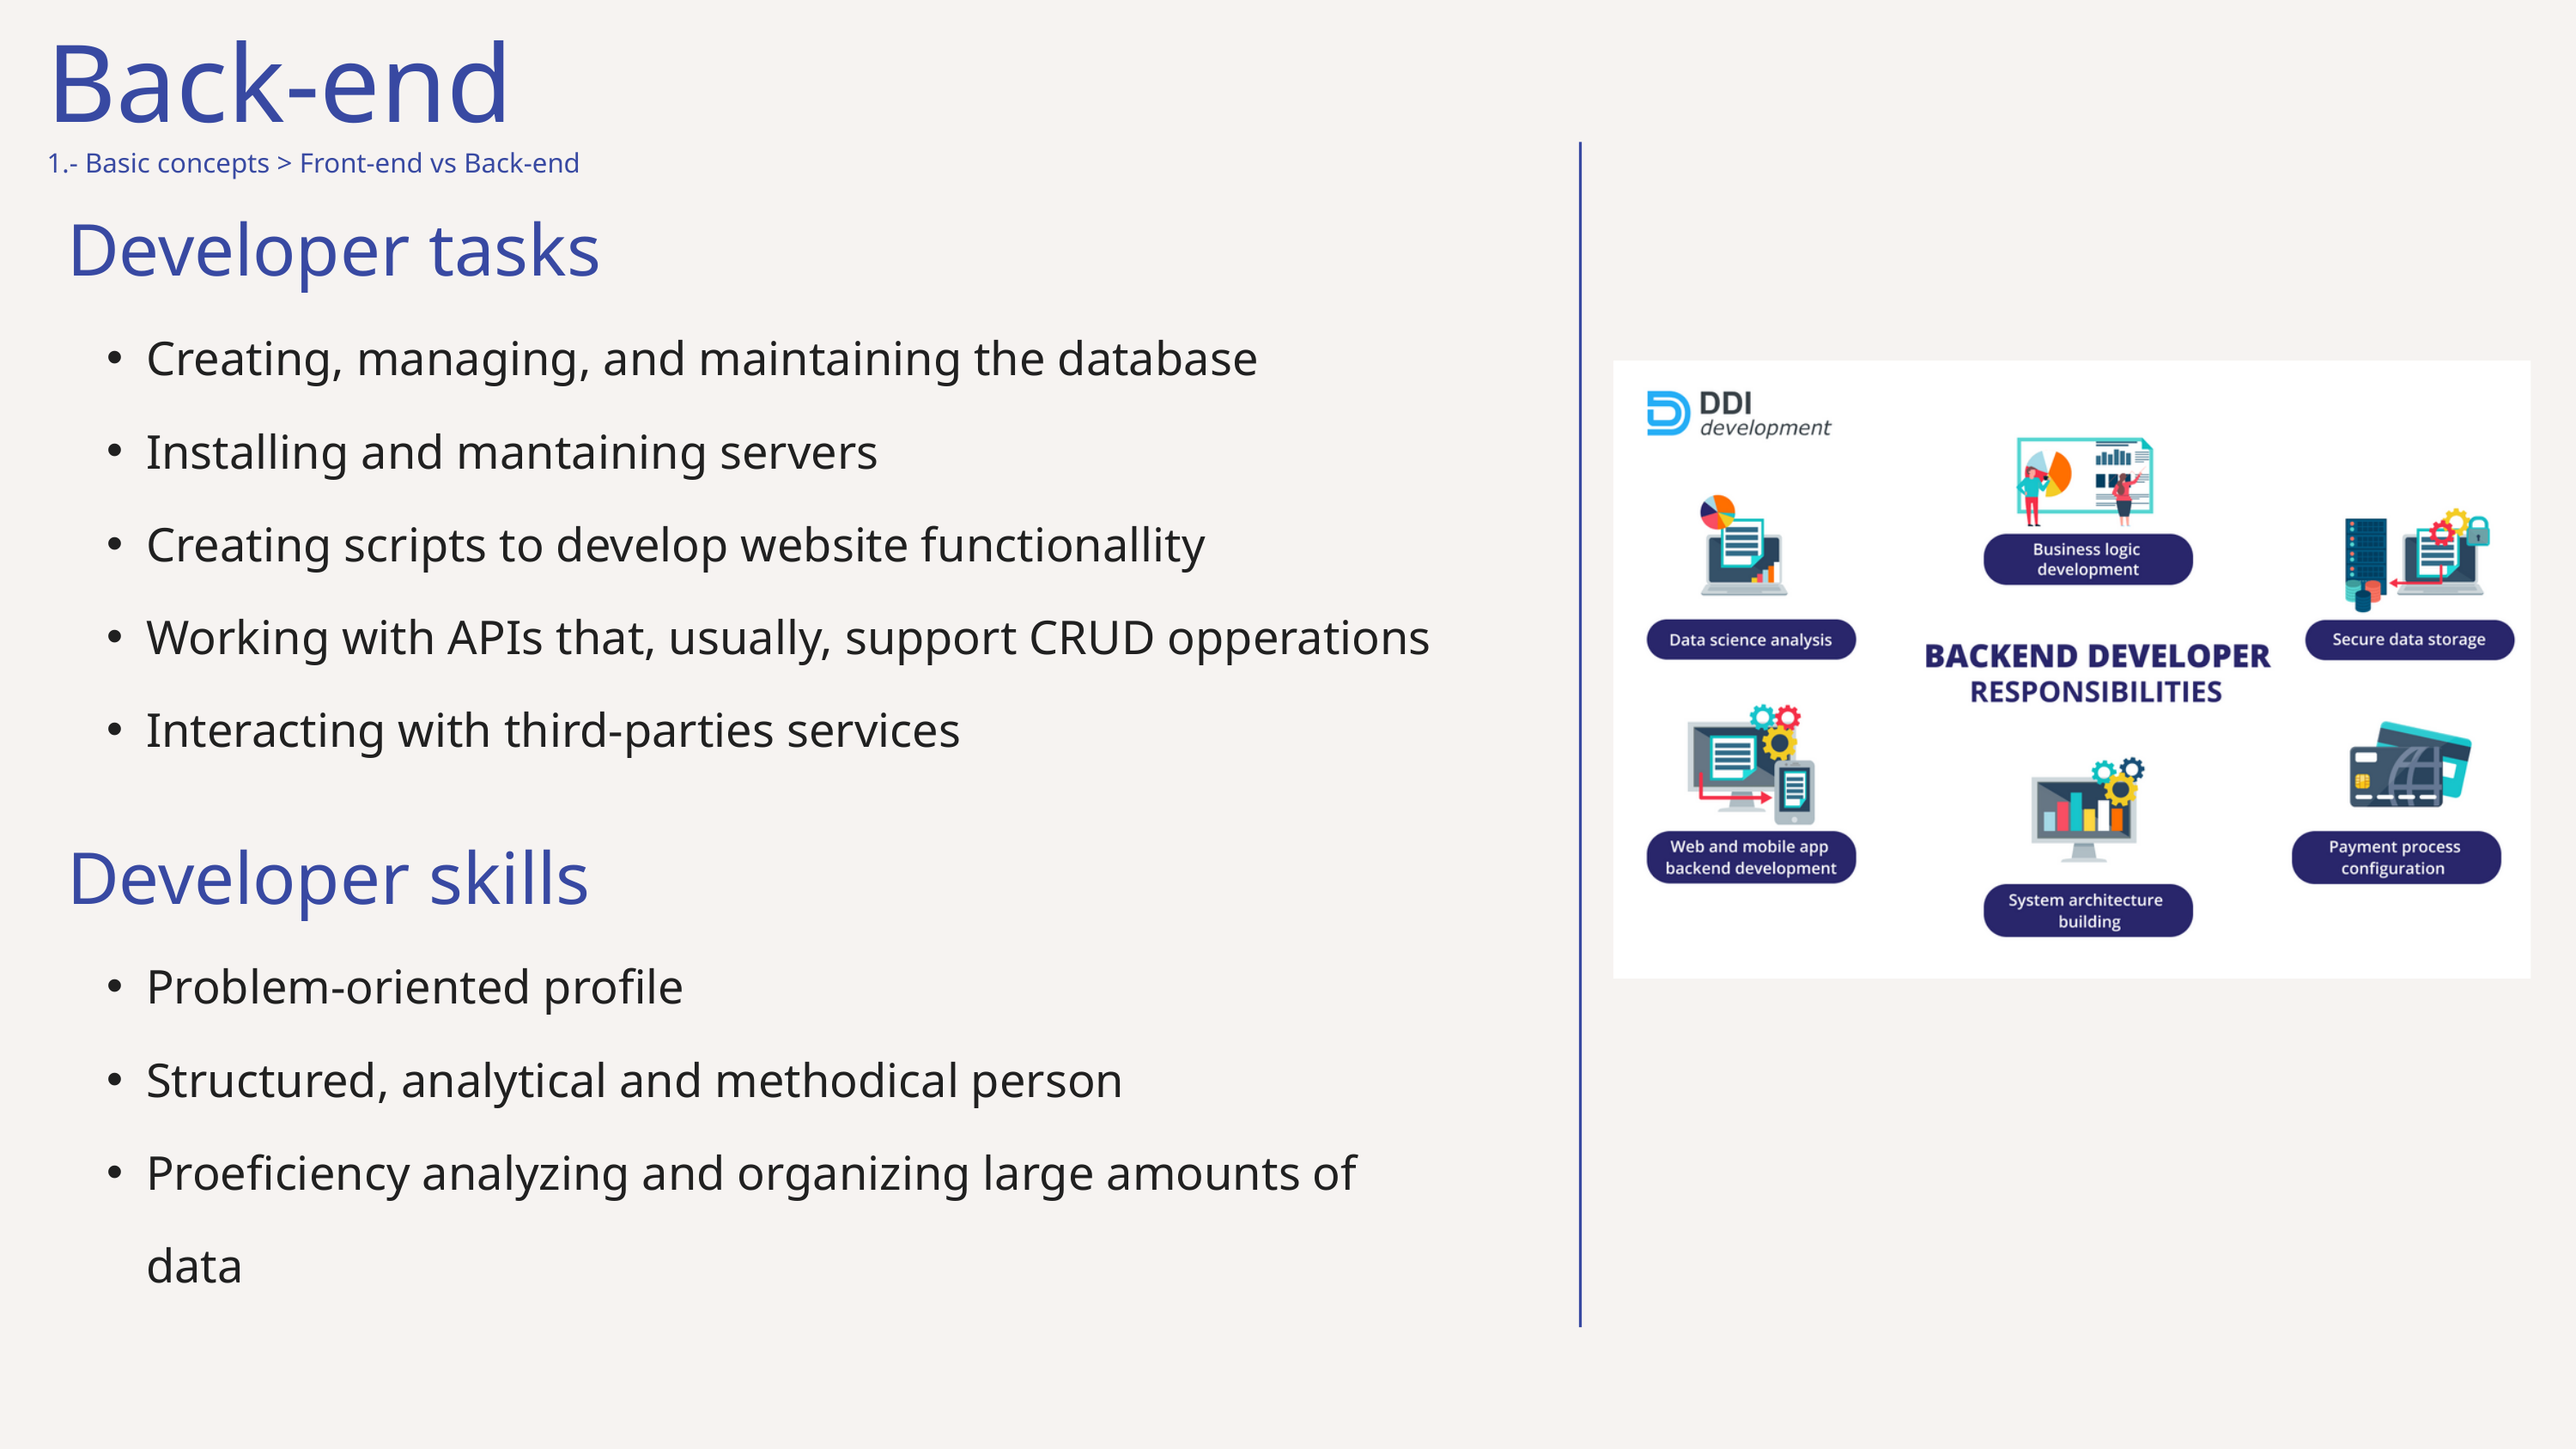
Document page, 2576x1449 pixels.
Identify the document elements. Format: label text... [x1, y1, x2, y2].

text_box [66, 201, 1463, 778]
text_box [1578, 179, 1583, 1328]
text_box 1.- Basic concepts > Front-end vs Back-end [46, 149, 1940, 179]
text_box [66, 829, 1463, 1213]
text_box Back-end [46, 25, 2499, 144]
text_box [1613, 361, 2531, 979]
